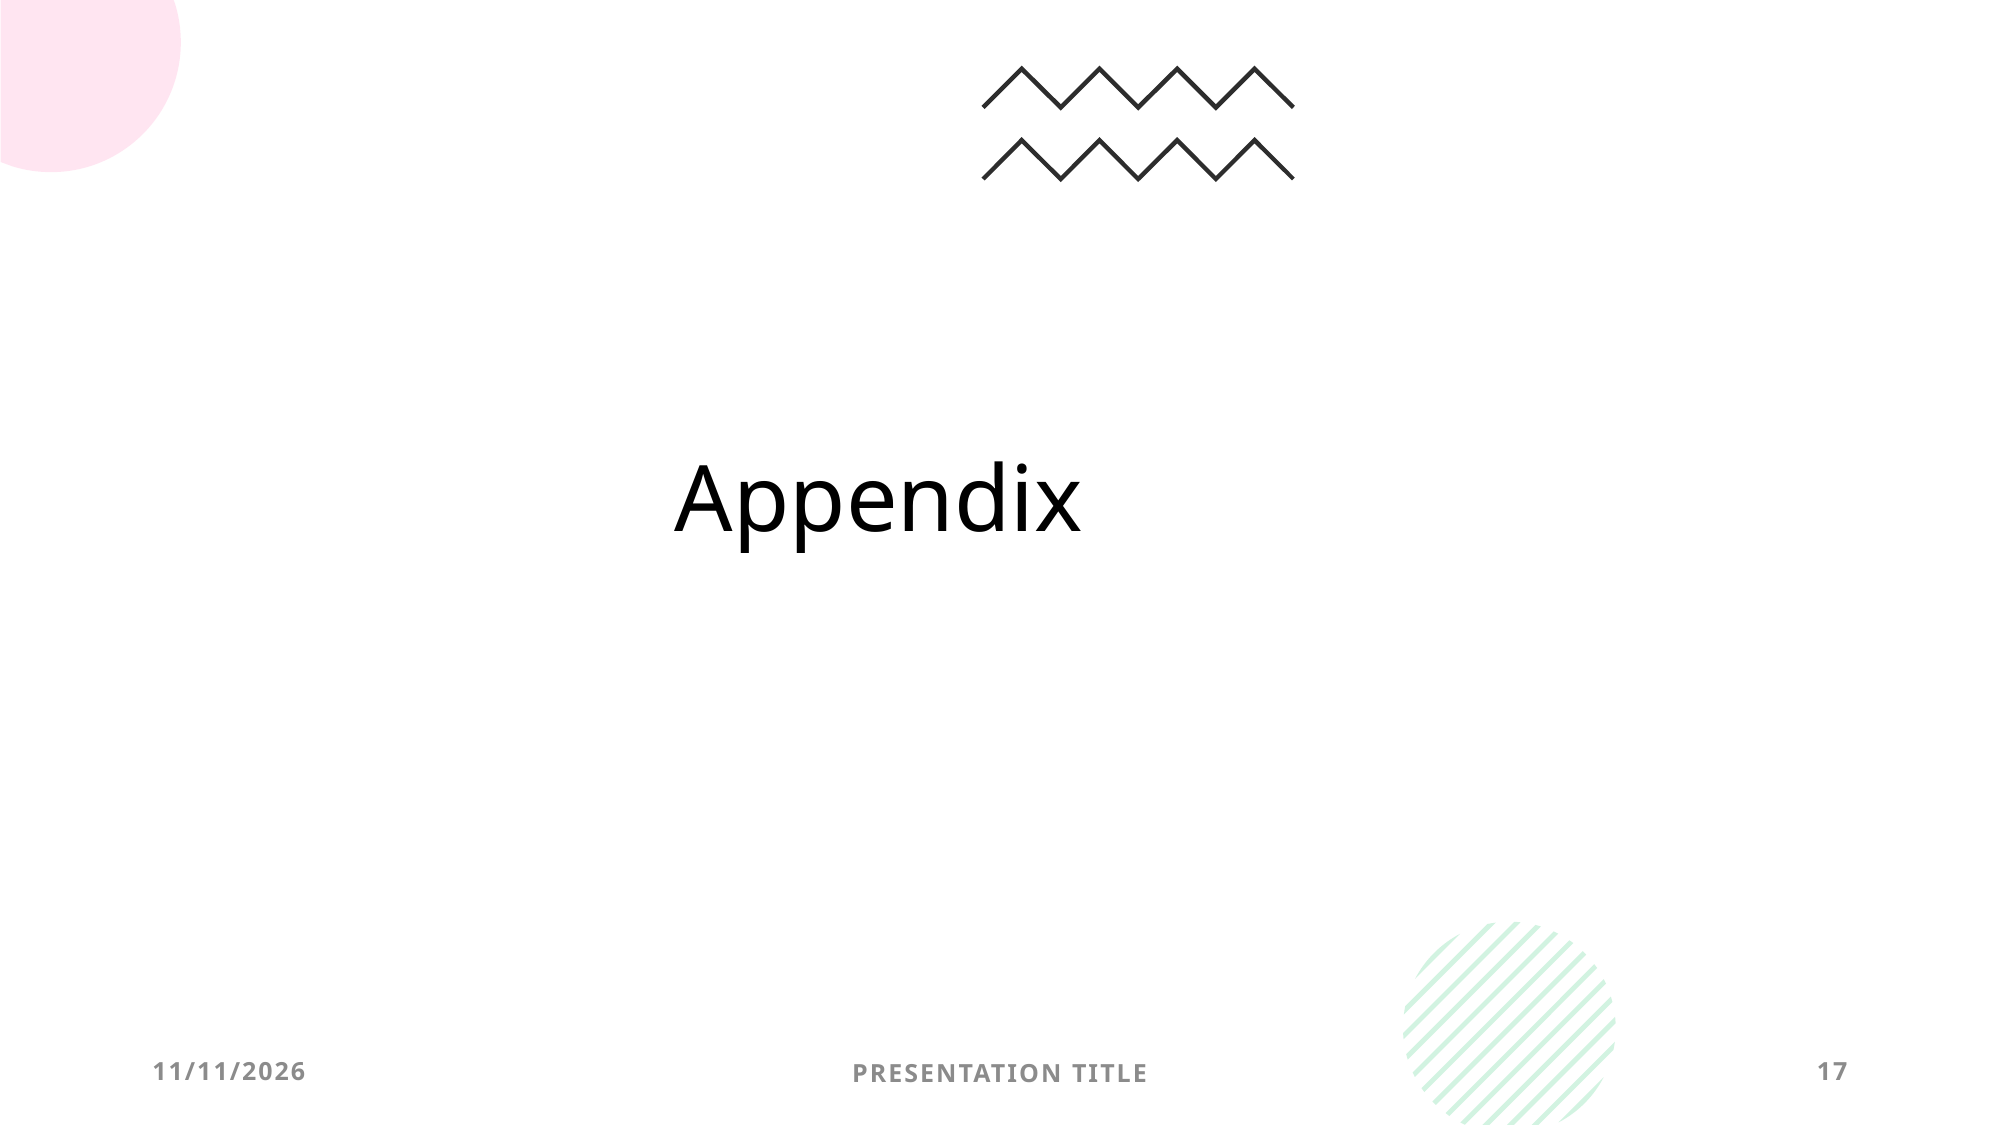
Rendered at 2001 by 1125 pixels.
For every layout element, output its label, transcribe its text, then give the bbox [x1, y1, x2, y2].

footer PRESENTATION TITLE [662, 1042, 1338, 1103]
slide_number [137, 1042, 588, 1103]
title Appendix [659, 444, 1341, 680]
slide_number 17 [1412, 1042, 1863, 1103]
